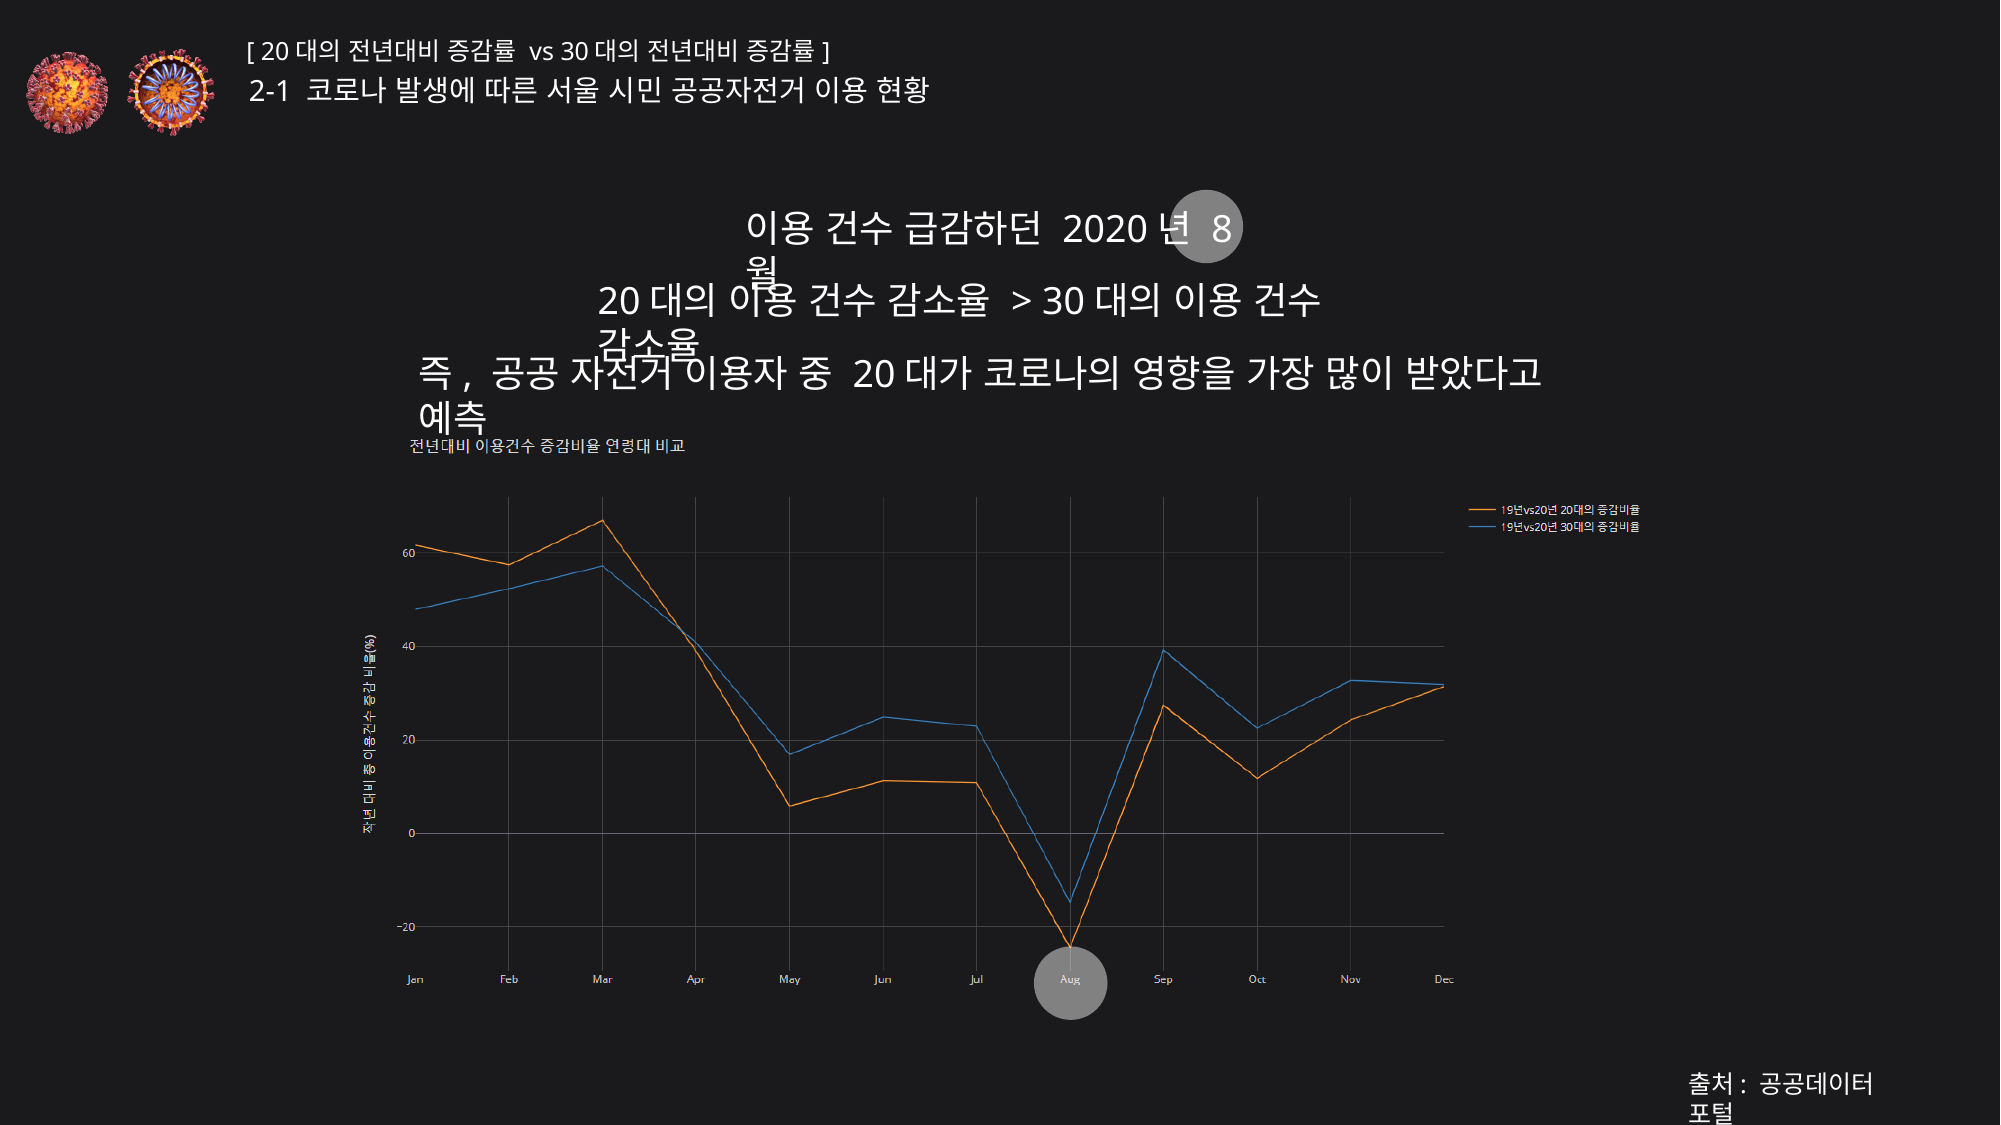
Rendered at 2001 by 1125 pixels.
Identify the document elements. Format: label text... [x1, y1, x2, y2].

text_box 이용 건수 급감하던 2020년 8월 [731, 197, 1268, 269]
text_box 20대의 이용 건수 감소율 > 30대의 이용 건수 감소율 [582, 269, 1418, 342]
text_box [1182, 188, 1230, 197]
picture [356, 432, 1644, 985]
text_box 2-1 코로나 발생에 따른 서울 시민 공공자전거 이용 현황 [226, 64, 946, 115]
text_box 출처: 공공데이터 포털 [1673, 1061, 1934, 1125]
text_box 즉, 공공 자전거 이용자 중 20대가 코로나의 영향을 가장 많이 받았다고 예측 [404, 342, 1591, 432]
picture [19, 40, 222, 145]
text_box [ 20대의 전년대비 증감률 vs 30대의 전년대비 증감률] [231, 27, 846, 73]
text_box [1033, 985, 1109, 1021]
